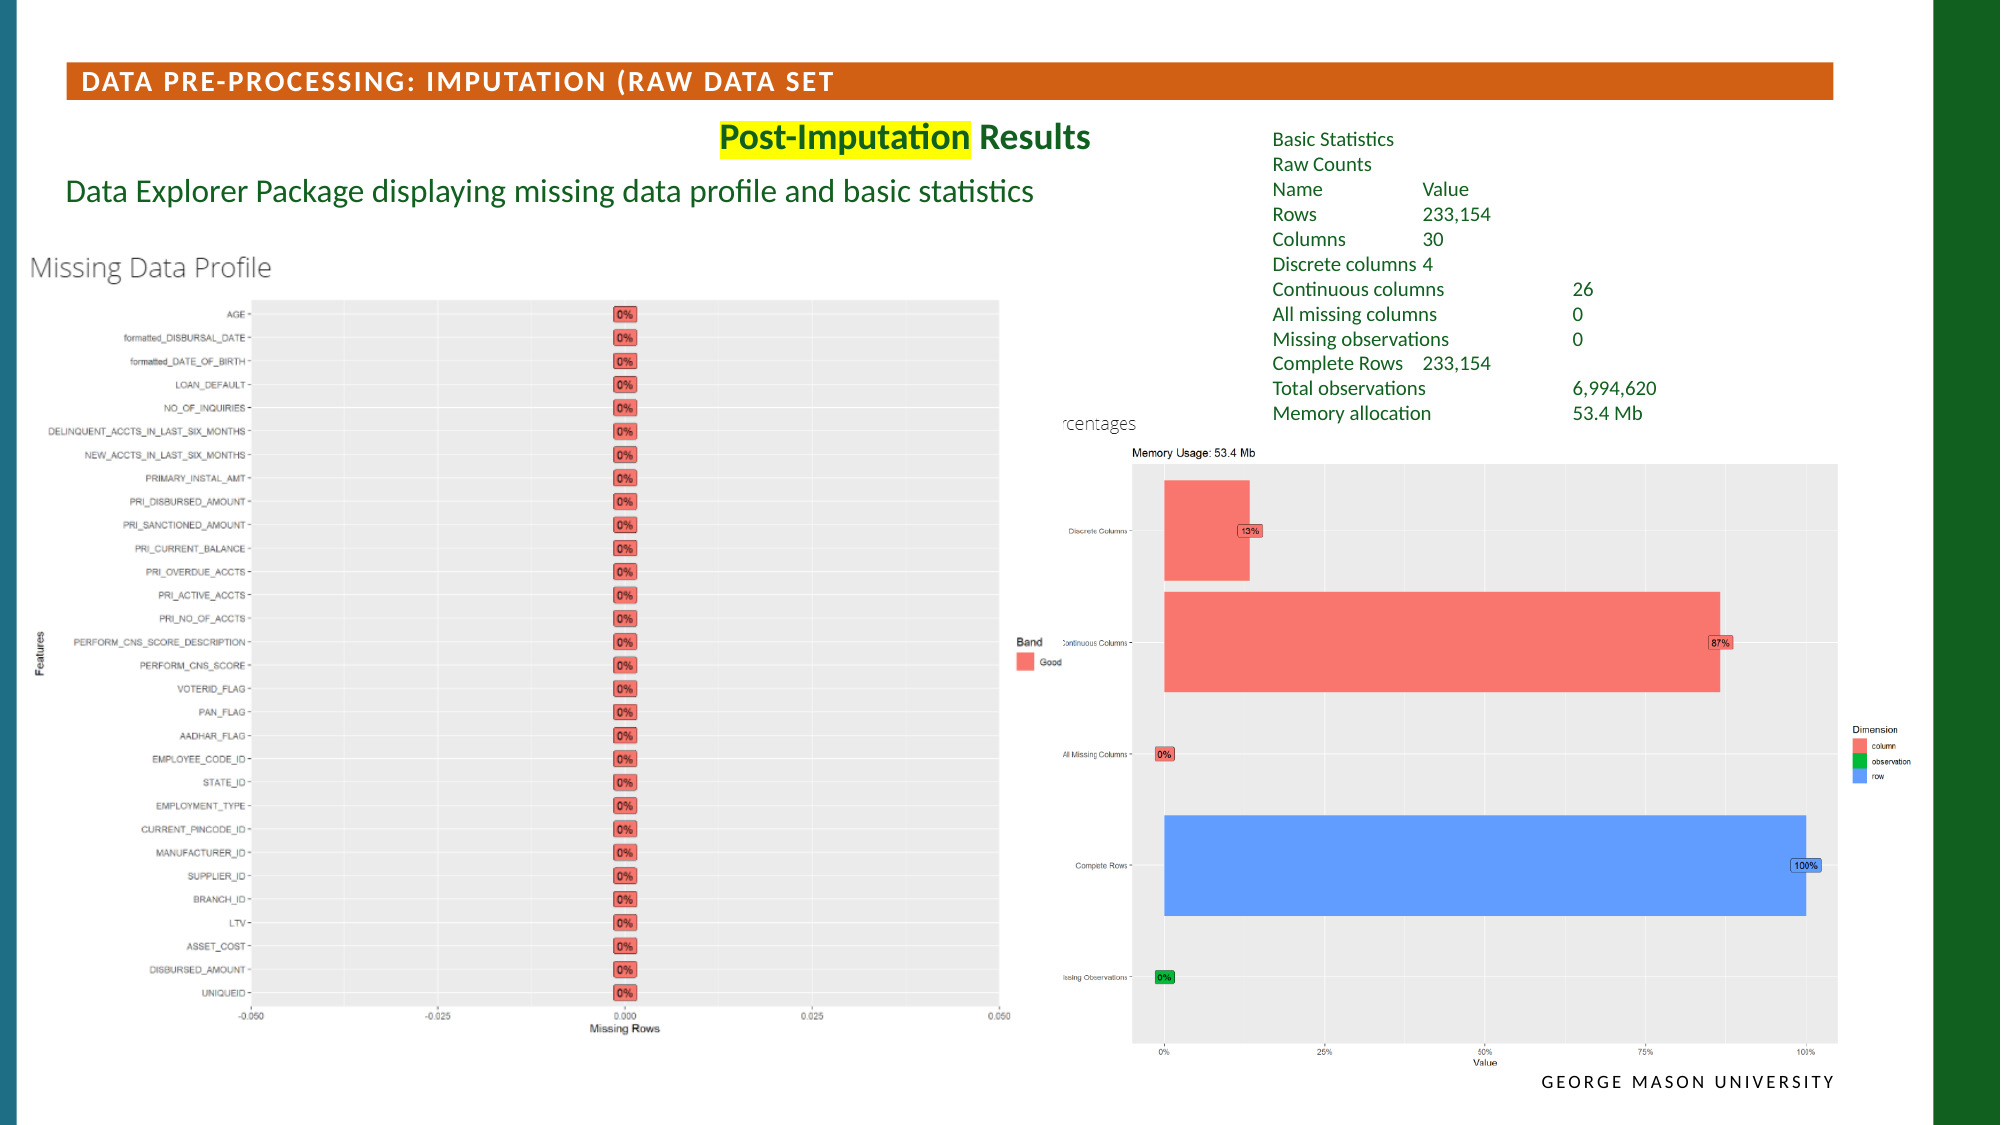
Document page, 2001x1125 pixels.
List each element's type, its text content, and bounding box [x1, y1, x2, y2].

list Data Pre-Processing: IMPUTATION (raw data set [66, 62, 1834, 100]
text_box Post-Imputation Results [685, 101, 1175, 158]
text_box Basic Statistics Raw Counts Name Value Rows 233,154 Columns 30 Discrete columns 4 Continuous columns 26 All missing columns 0 Missing observations 0 Complete Rows 233,154 Total observations 6,994,620 Memory allocation 53.4 Mb [1257, 117, 1833, 411]
text_box Data Explorer Package displaying missing data profile and basic statistics [0, 161, 1189, 217]
picture [27, 251, 1925, 1066]
